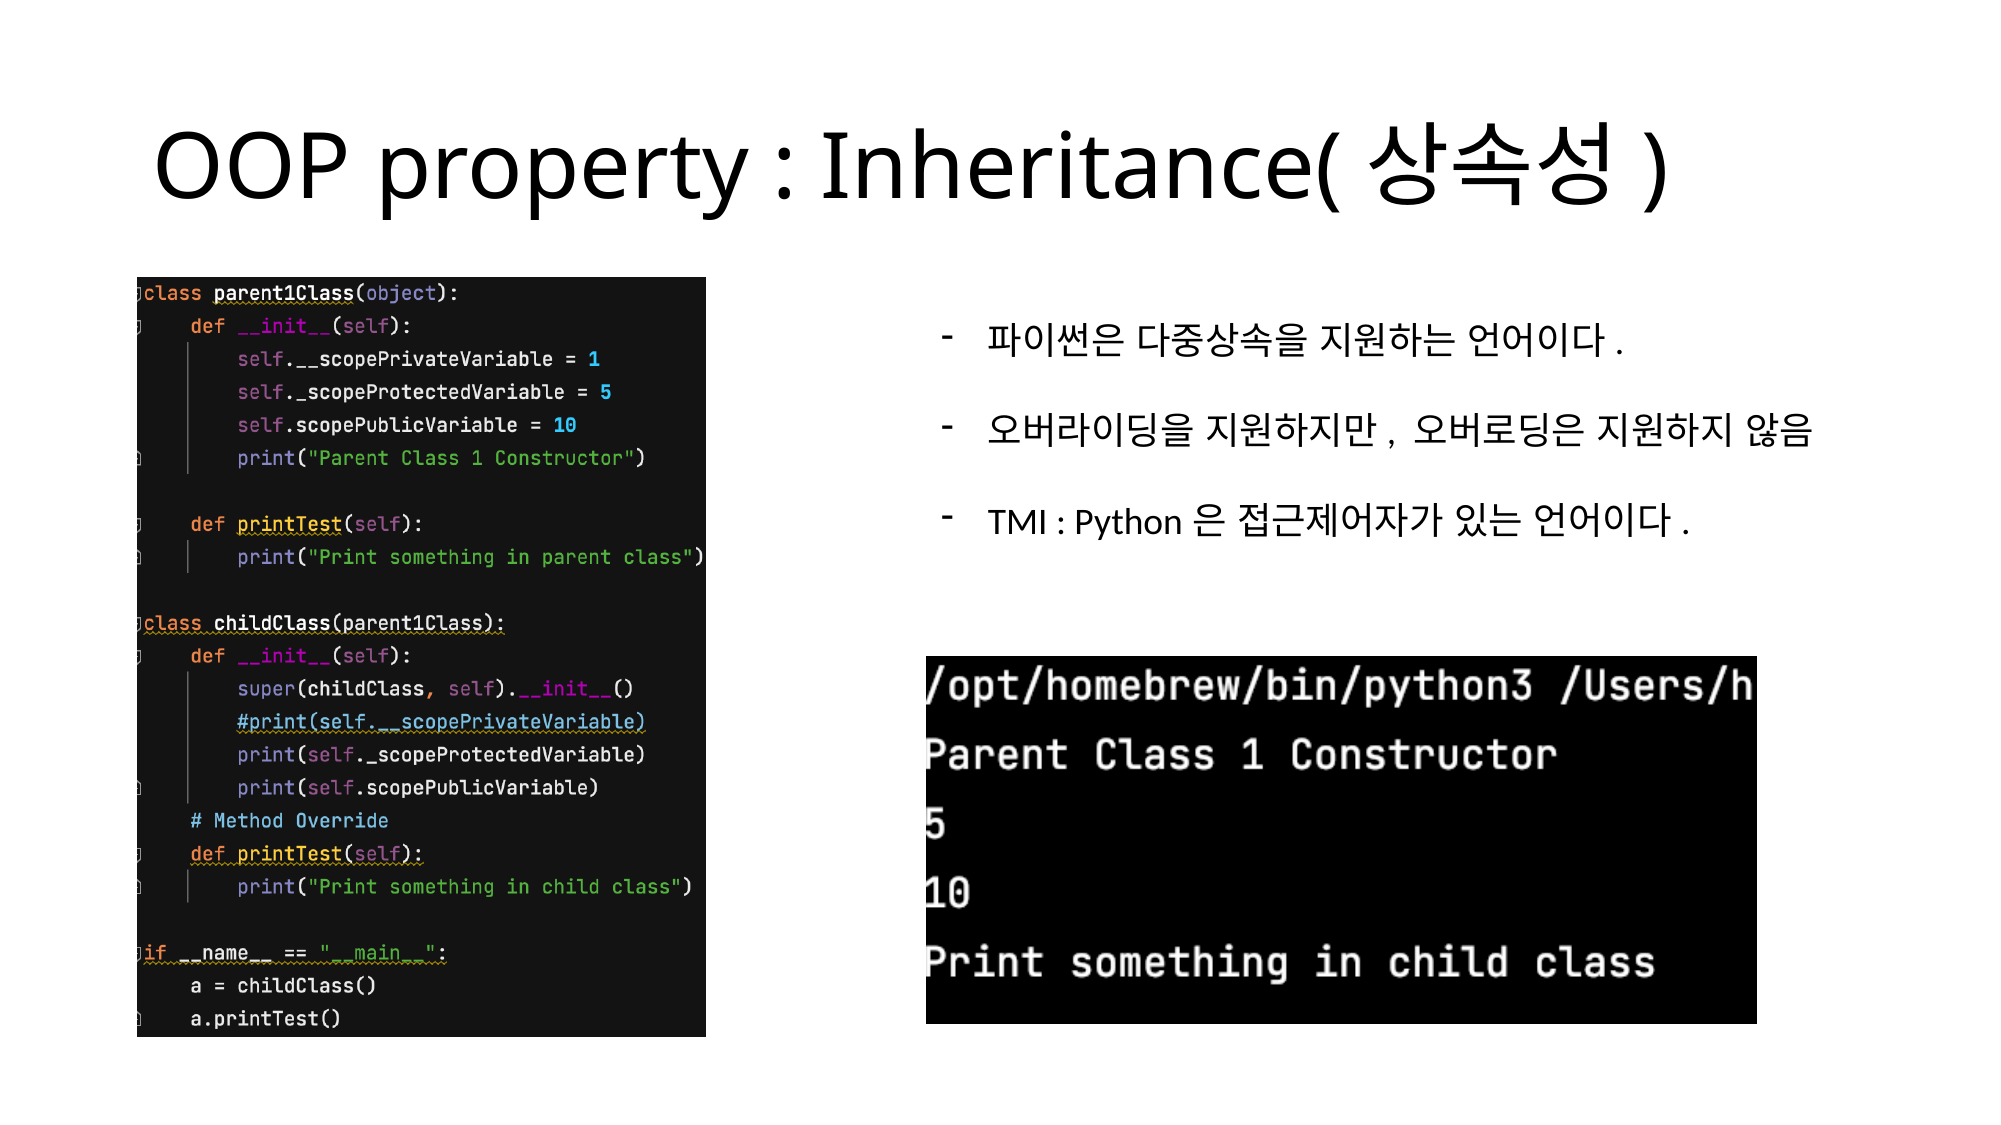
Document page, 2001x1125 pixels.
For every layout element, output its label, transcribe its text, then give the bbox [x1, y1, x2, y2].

picture [137, 277, 706, 1037]
picture [926, 656, 1757, 1024]
text_box 파이썬은 다중상속을 지원하는 언어이다. 오버라이딩을 지원하지만, 오버로딩은 지원하지 않음 TMI : Python은 접근제어자가 있는 언어이다. [926, 310, 1863, 730]
title OOP property : Inheritance(상속성) [137, 59, 1863, 278]
